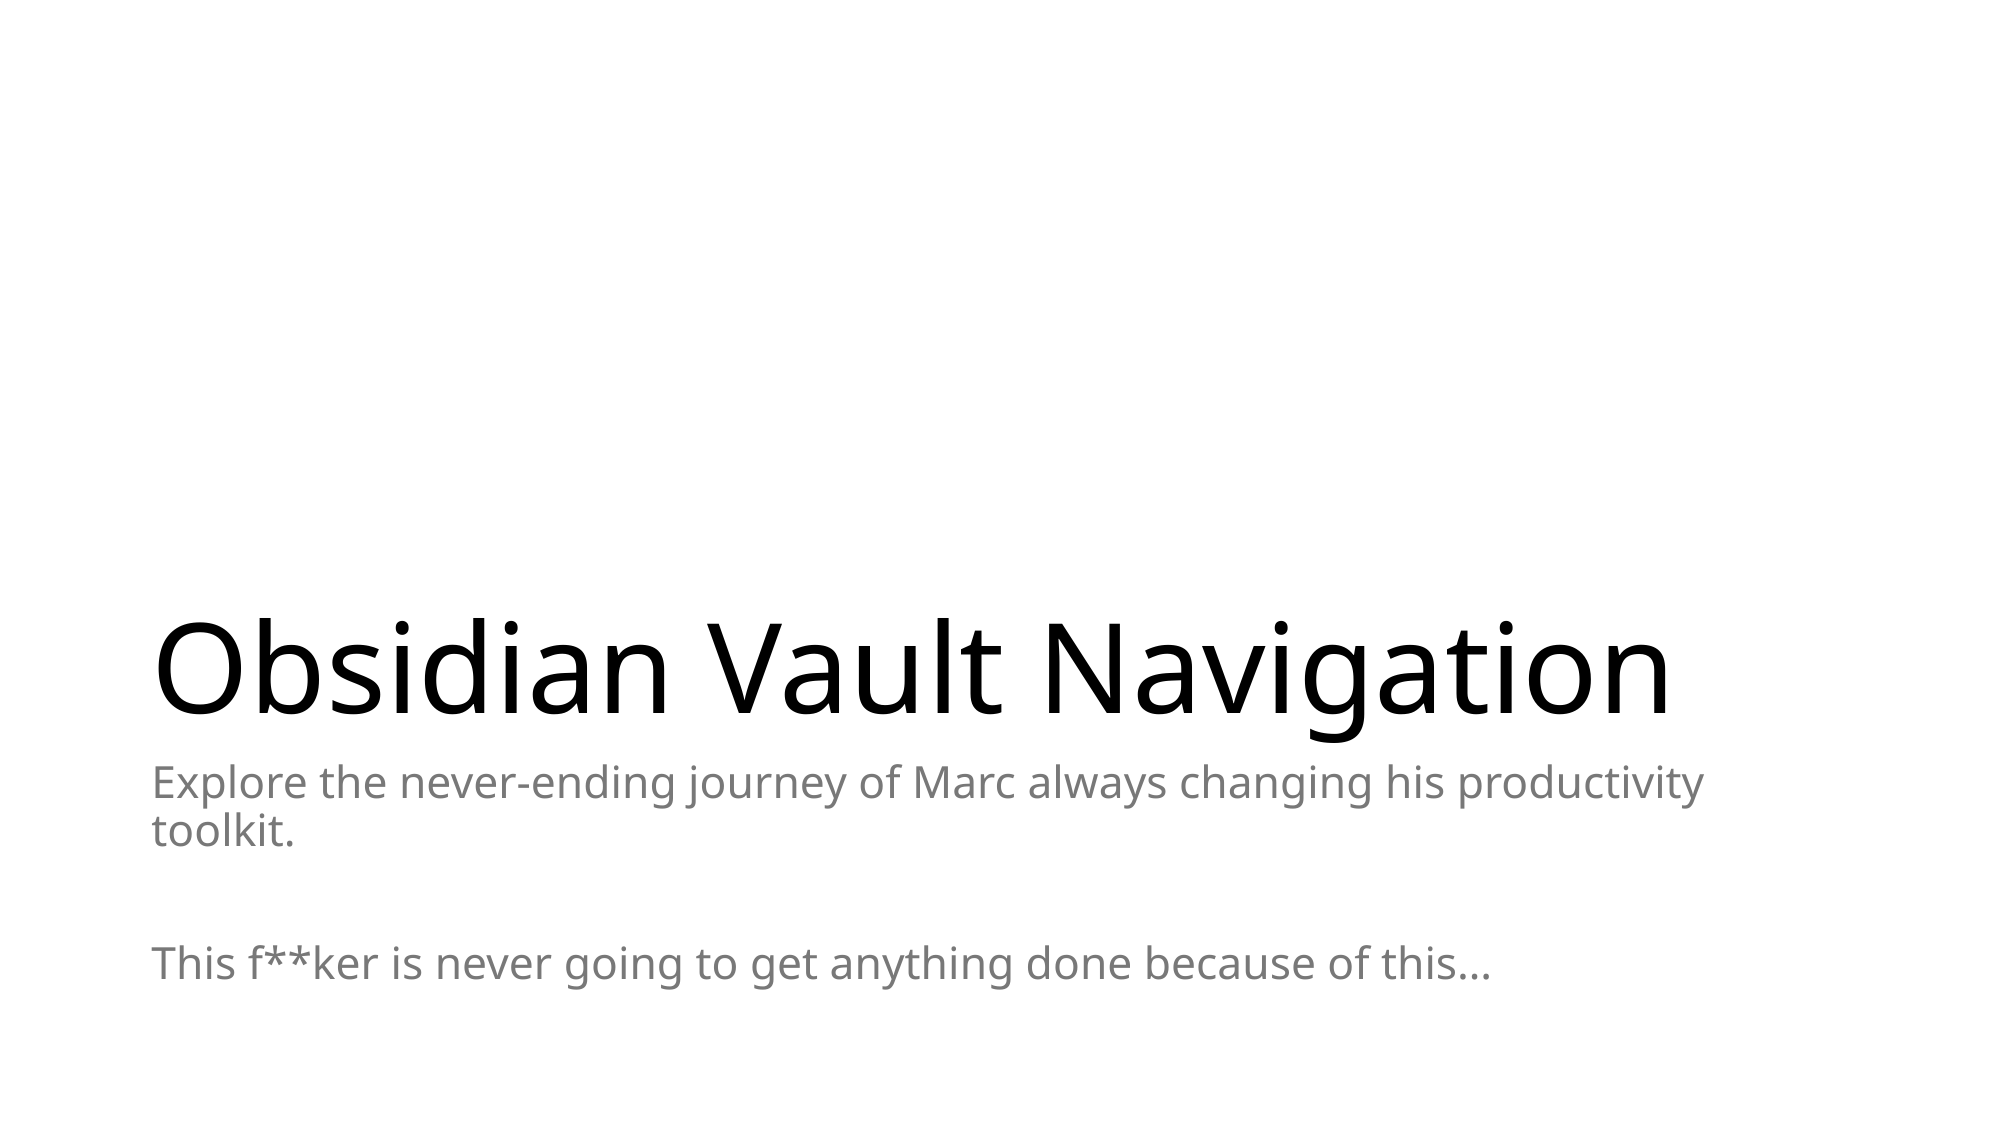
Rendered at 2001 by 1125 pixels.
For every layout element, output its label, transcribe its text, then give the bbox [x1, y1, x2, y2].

list Explore the never-ending journey of Marc always changing his productivity toolkit. This f**ker is never going to get anything done because of this… [136, 752, 1862, 999]
title Obsidian Vault Navigation [136, 280, 1862, 749]
